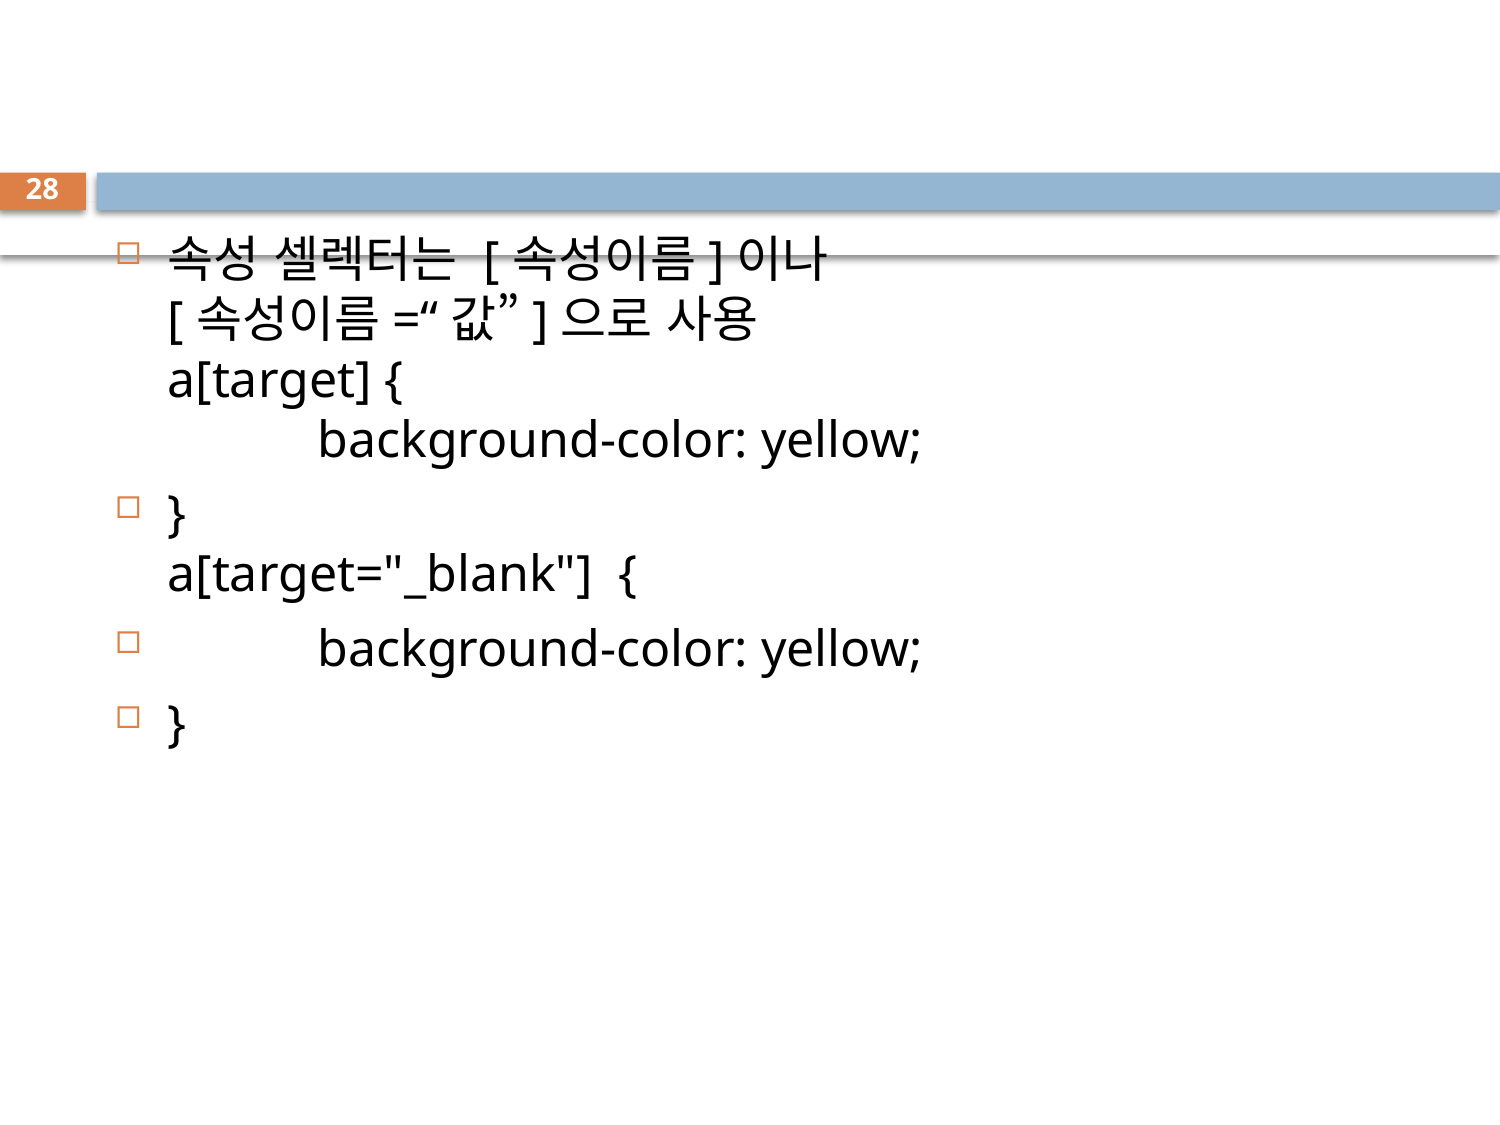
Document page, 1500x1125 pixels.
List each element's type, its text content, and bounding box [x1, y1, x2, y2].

slide_number 28 [0, 170, 87, 211]
list 속성 셀렉터는 [속성이름]이나 [속성이름=“값”]으로 사용 a[target] { background-color: yellow; } a[target="_blank"] { background-color: yellow; } [100, 219, 1438, 1047]
